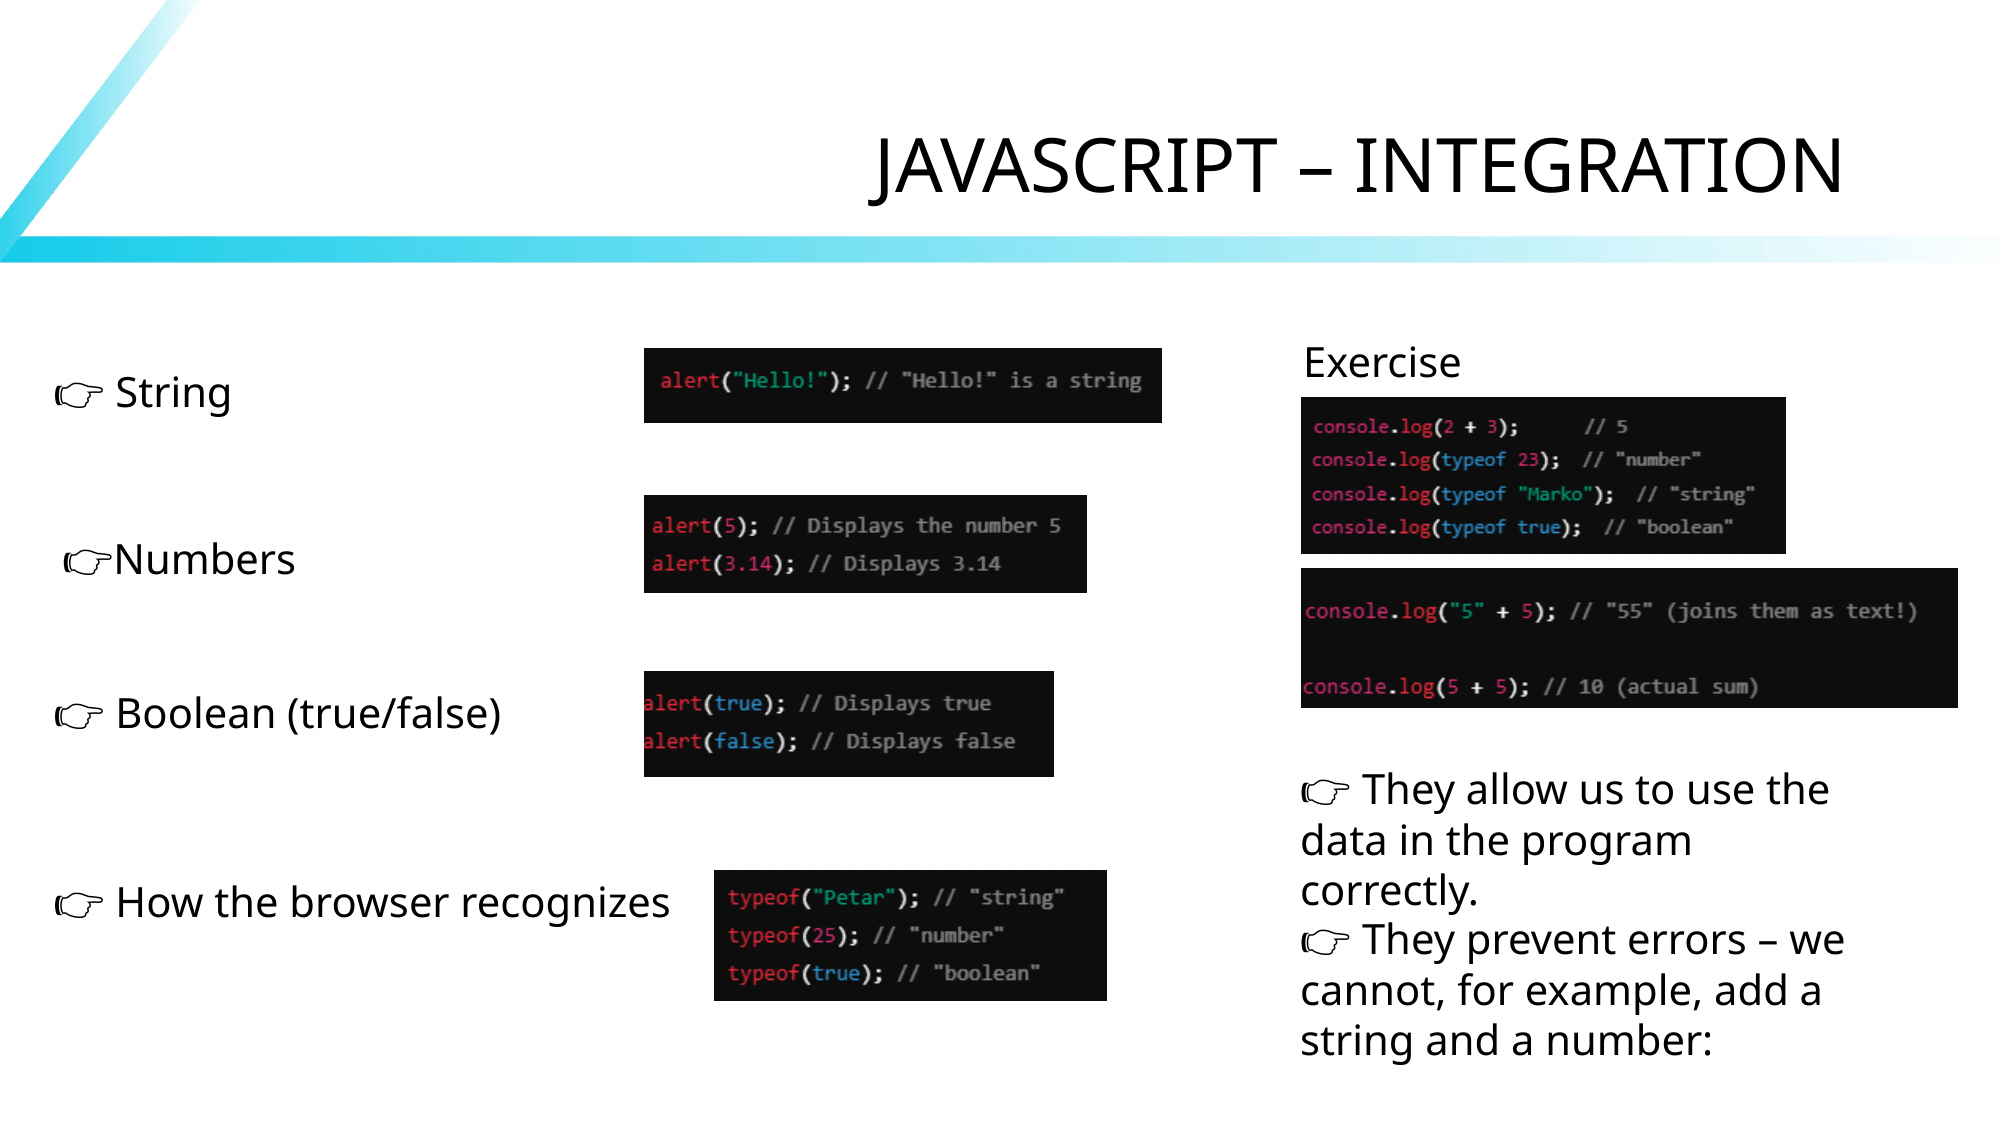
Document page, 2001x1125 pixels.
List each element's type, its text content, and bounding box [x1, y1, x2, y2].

text_box 👉 How the browser recognizes [38, 868, 1048, 934]
text_box 👉 They allow us to use the data in the program correctly. 👉 They prevent errors – we cannot, for example, add a string and a number: [1285, 755, 1881, 1071]
text_box Exercise [1288, 328, 2000, 394]
picture [0, 0, 2000, 1125]
text_box 👉 String [38, 358, 1048, 424]
text_box 👉Numbers [47, 525, 644, 591]
title JAVASCRIPT – INTEGRATION [137, 59, 1863, 278]
text_box 👉 Boolean (true/false) [38, 679, 644, 745]
